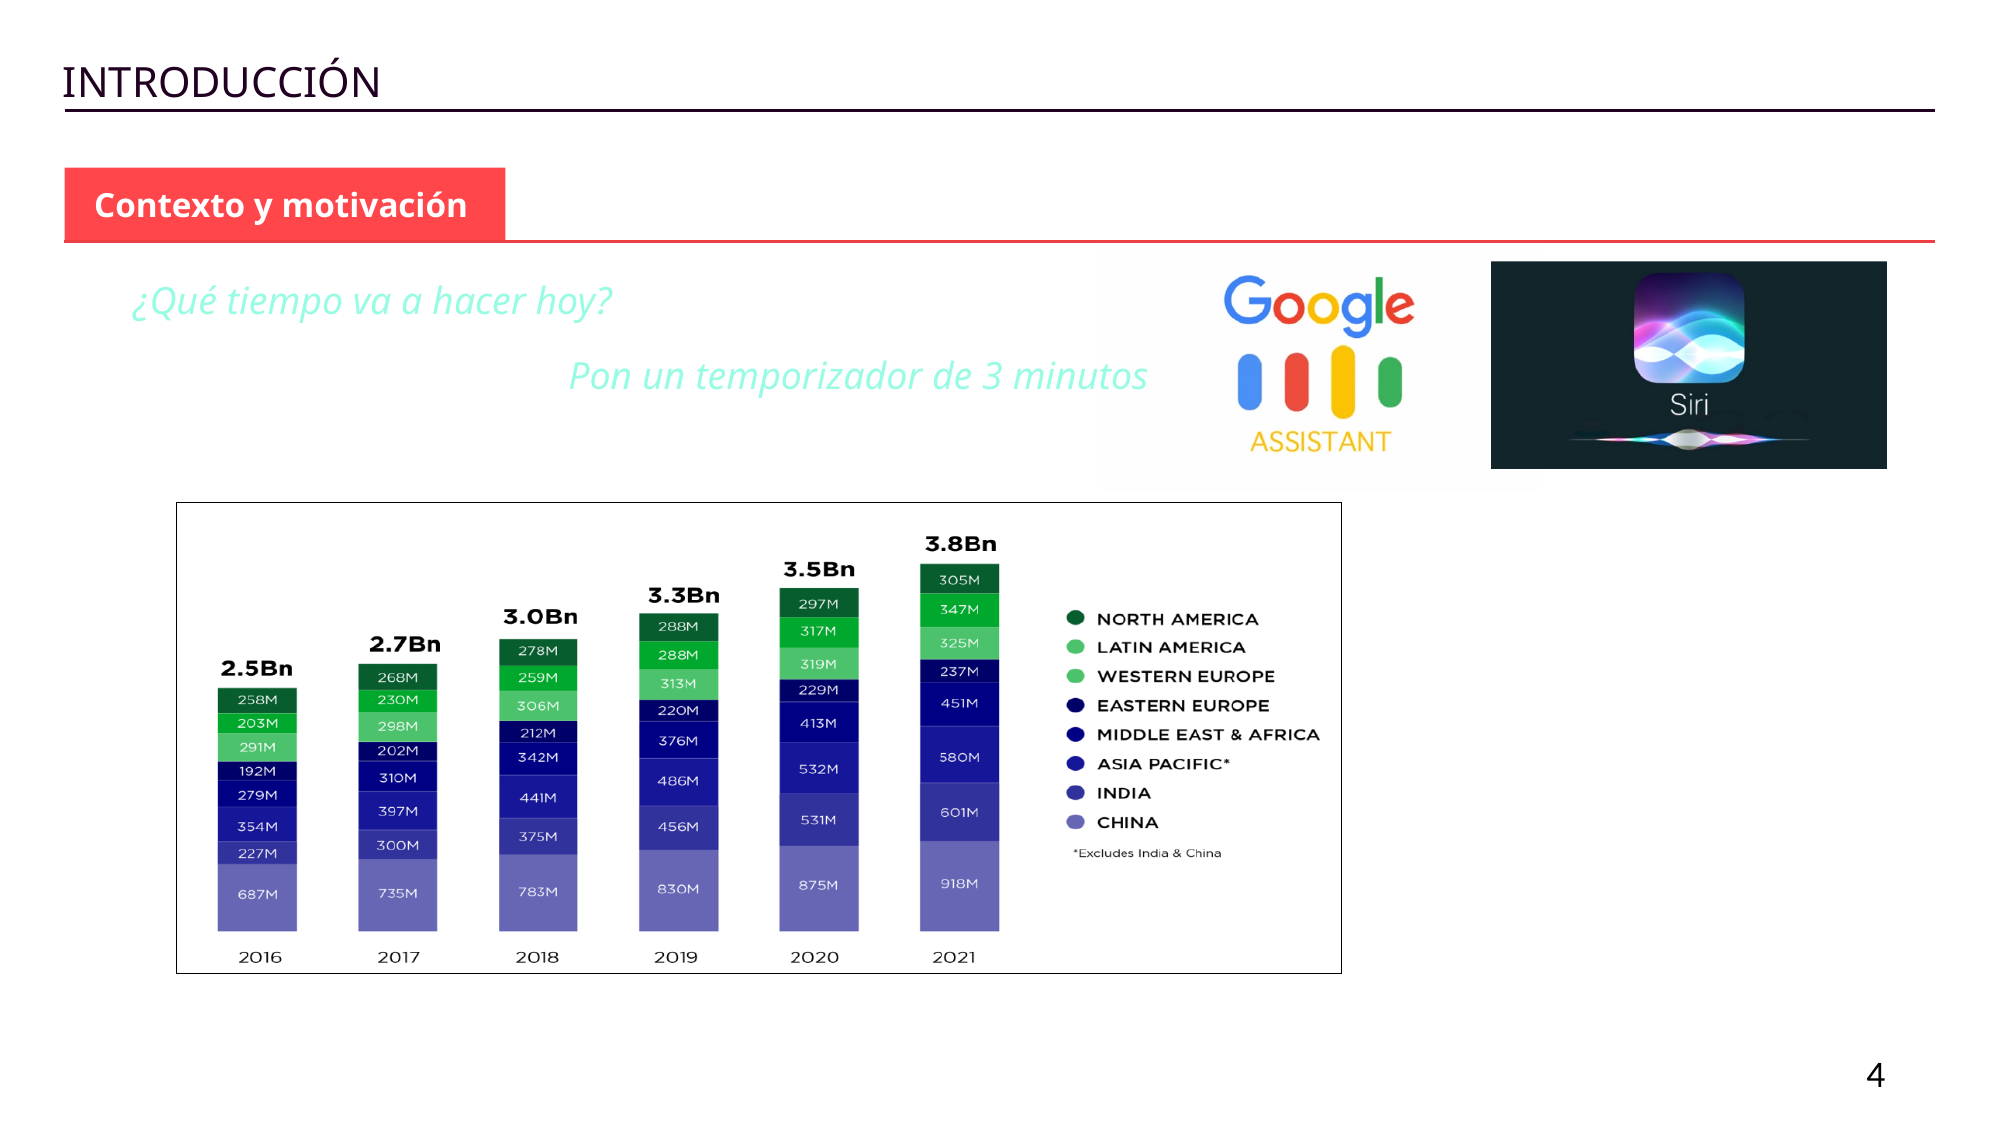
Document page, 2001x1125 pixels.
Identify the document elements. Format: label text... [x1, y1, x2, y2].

list INTRODUCCIÓN [47, 56, 1953, 99]
picture [1101, 244, 1888, 492]
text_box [64, 167, 1936, 242]
picture [176, 502, 1342, 974]
text_box ¿Qué tiempo va a hacer hoy? [118, 276, 628, 330]
text_box Pon un temporizador de 3 minutos [508, 351, 1101, 405]
slide_number 4 [1433, 1042, 1900, 1103]
